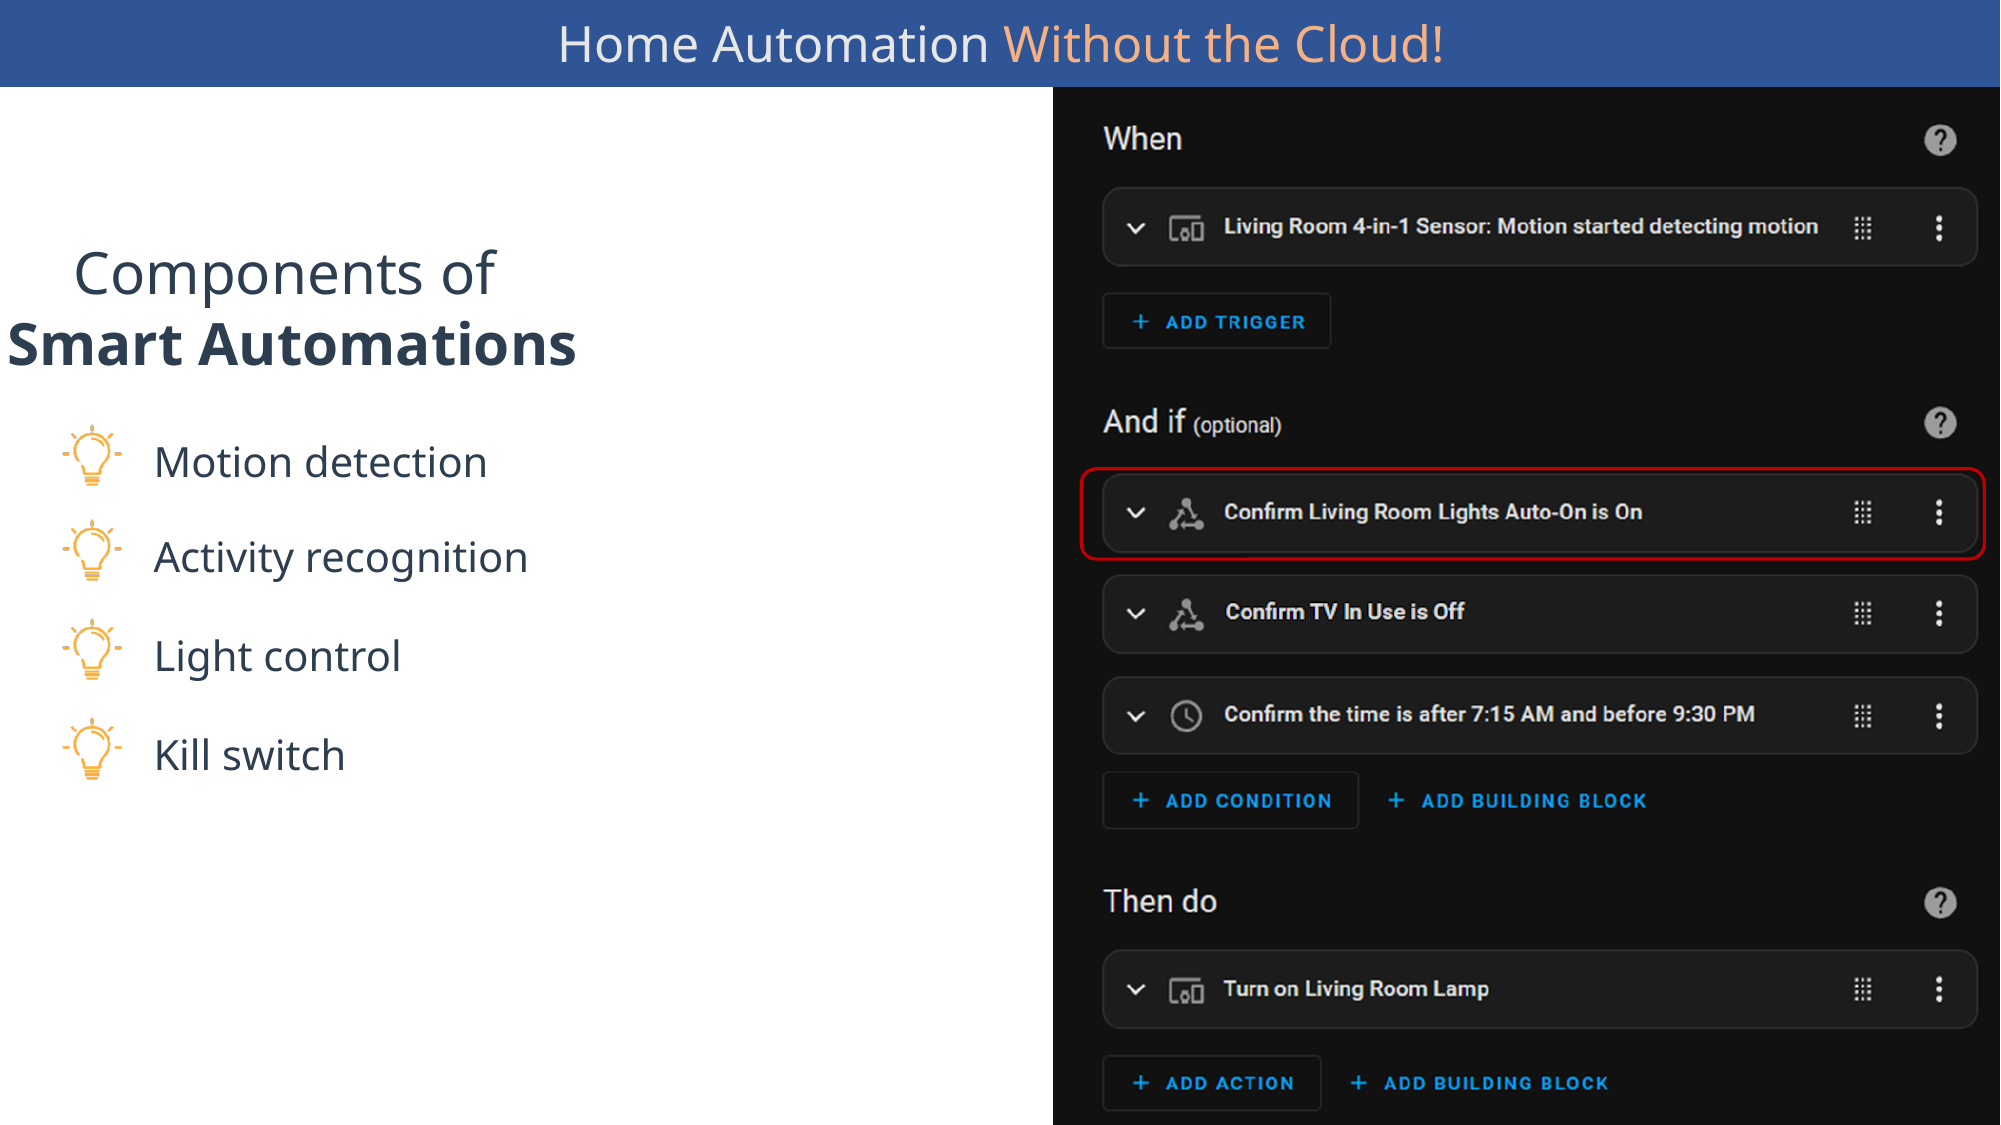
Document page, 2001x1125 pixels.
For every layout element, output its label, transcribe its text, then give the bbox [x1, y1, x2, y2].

text_box Activity recognition [138, 522, 567, 588]
picture [56, 617, 127, 684]
text_box Motion detection [138, 427, 521, 493]
text_box Home Automation Without the Cloud! [353, 5, 1649, 81]
text_box Components of Smart Automations [0, 229, 592, 385]
picture [56, 716, 127, 783]
picture [1053, 86, 2000, 1125]
picture [56, 518, 127, 584]
text_box Kill switch [138, 721, 407, 787]
text_box Light control [138, 622, 450, 687]
picture [56, 423, 127, 489]
text_box [0, 0, 2000, 88]
